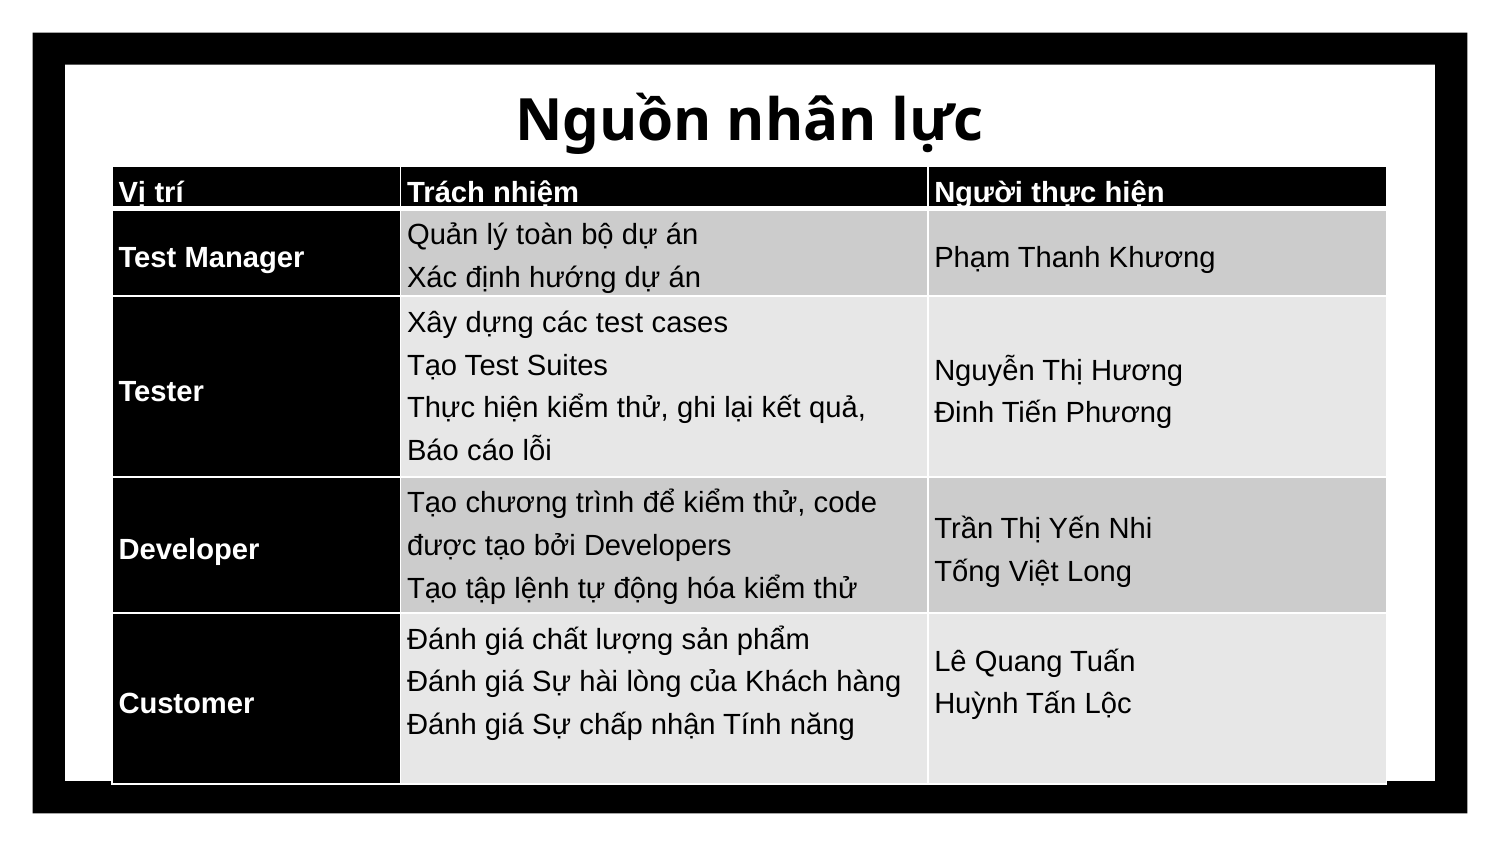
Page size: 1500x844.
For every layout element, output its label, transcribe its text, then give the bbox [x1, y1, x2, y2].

table_header Người thực hiện [929, 167, 1386, 206]
table_cell Xây dựng các test cases Tạo Test Suites Thực hiện kiểm thử, ghi lại kết quả, Báo cáo lỗi [401, 297, 927, 476]
table_cell Phạm Thanh Khương [929, 211, 1386, 295]
table_cell Developer [113, 478, 400, 612]
table_cell Trần Thị Yến Nhi Tống Việt Long [929, 478, 1386, 612]
table_cell Quản lý toàn bộ dự án Xác định hướng dự án [401, 211, 927, 295]
table_header Trách nhiệm [401, 167, 927, 206]
title Nguồn nhân lực [287, 82, 1212, 165]
table_cell Customer [113, 614, 400, 783]
table_header Vị trí [113, 167, 400, 206]
table_cell Tạo chương trình để kiểm thử, code được tạo bởi Developers Tạo tập lệnh tự động hóa kiểm thử [401, 478, 927, 612]
table_cell Nguyễn Thị Hương Đinh Tiến Phương [929, 297, 1386, 476]
table_cell Test Manager [113, 211, 400, 295]
table_cell Lê Quang Tuấn Huỳnh Tấn Lộc [929, 614, 1386, 783]
table_cell Tester [113, 297, 400, 476]
table_cell Đánh giá chất lượng sản phẩm Đánh giá Sự hài lòng của Khách hàng Đánh giá Sự chấp nhận Tính năng [401, 614, 927, 783]
